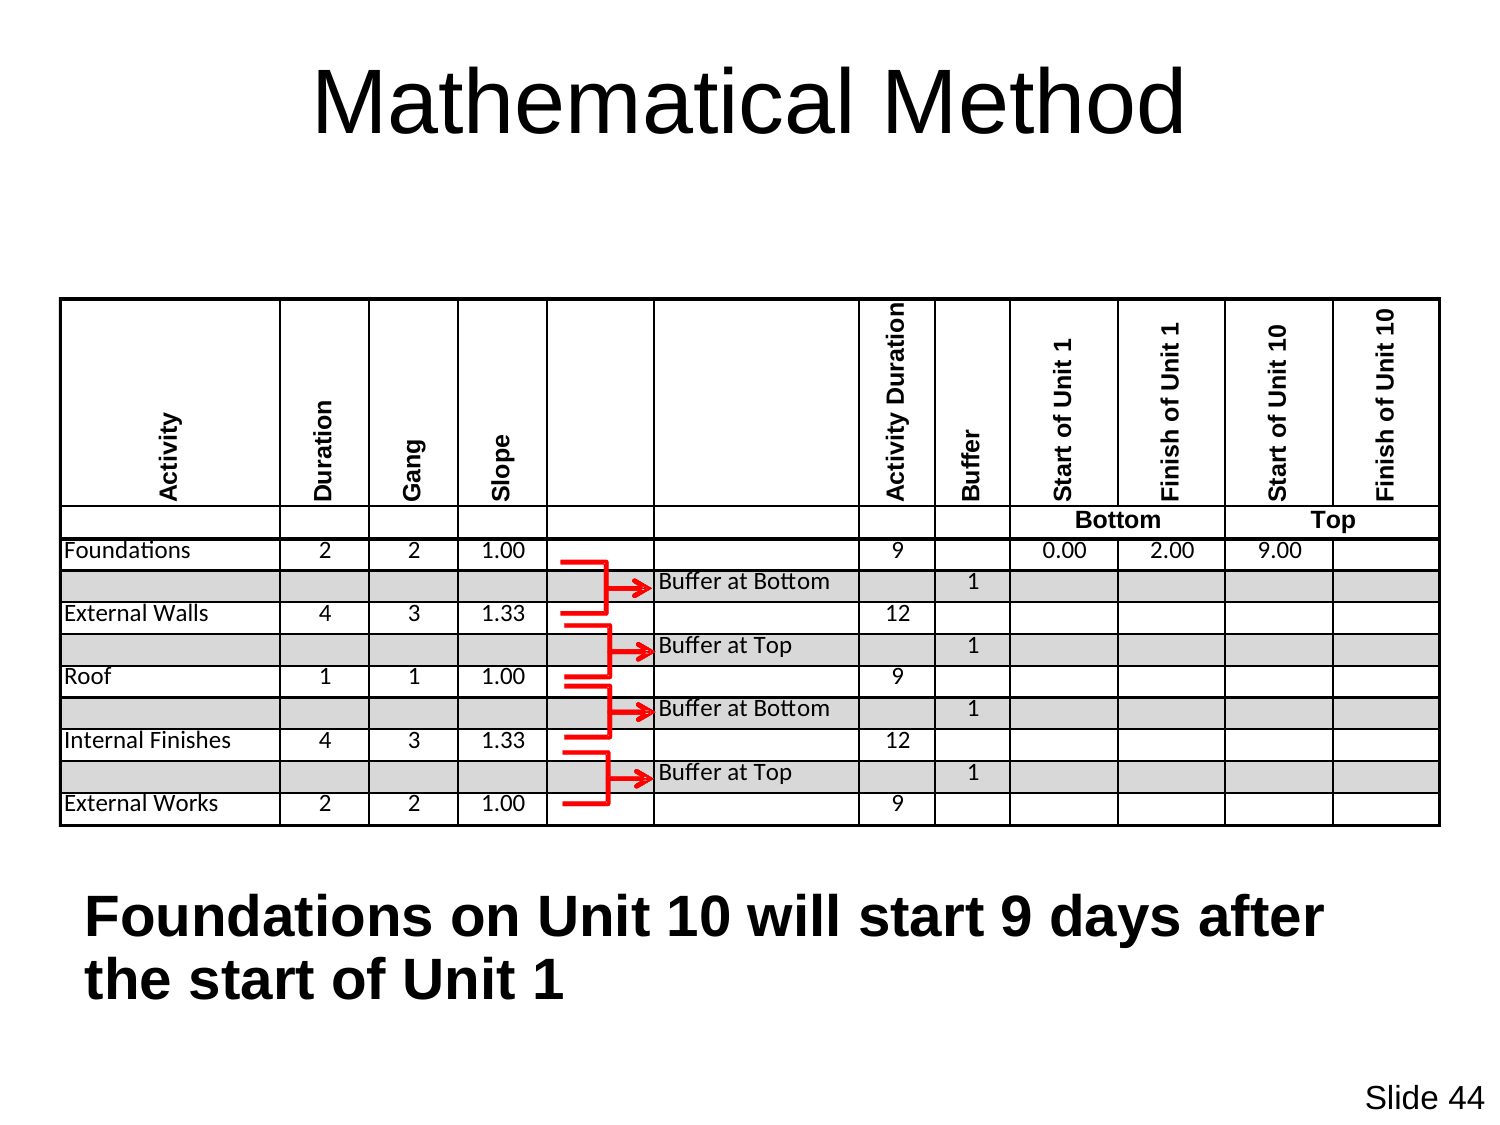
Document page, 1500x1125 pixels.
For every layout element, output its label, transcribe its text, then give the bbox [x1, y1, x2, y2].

picture [58, 297, 1442, 828]
title Mathematical Method [74, 44, 1426, 150]
text_box Foundations on Unit 10 will start 9 days after the start of Unit 1 [70, 878, 1348, 1020]
